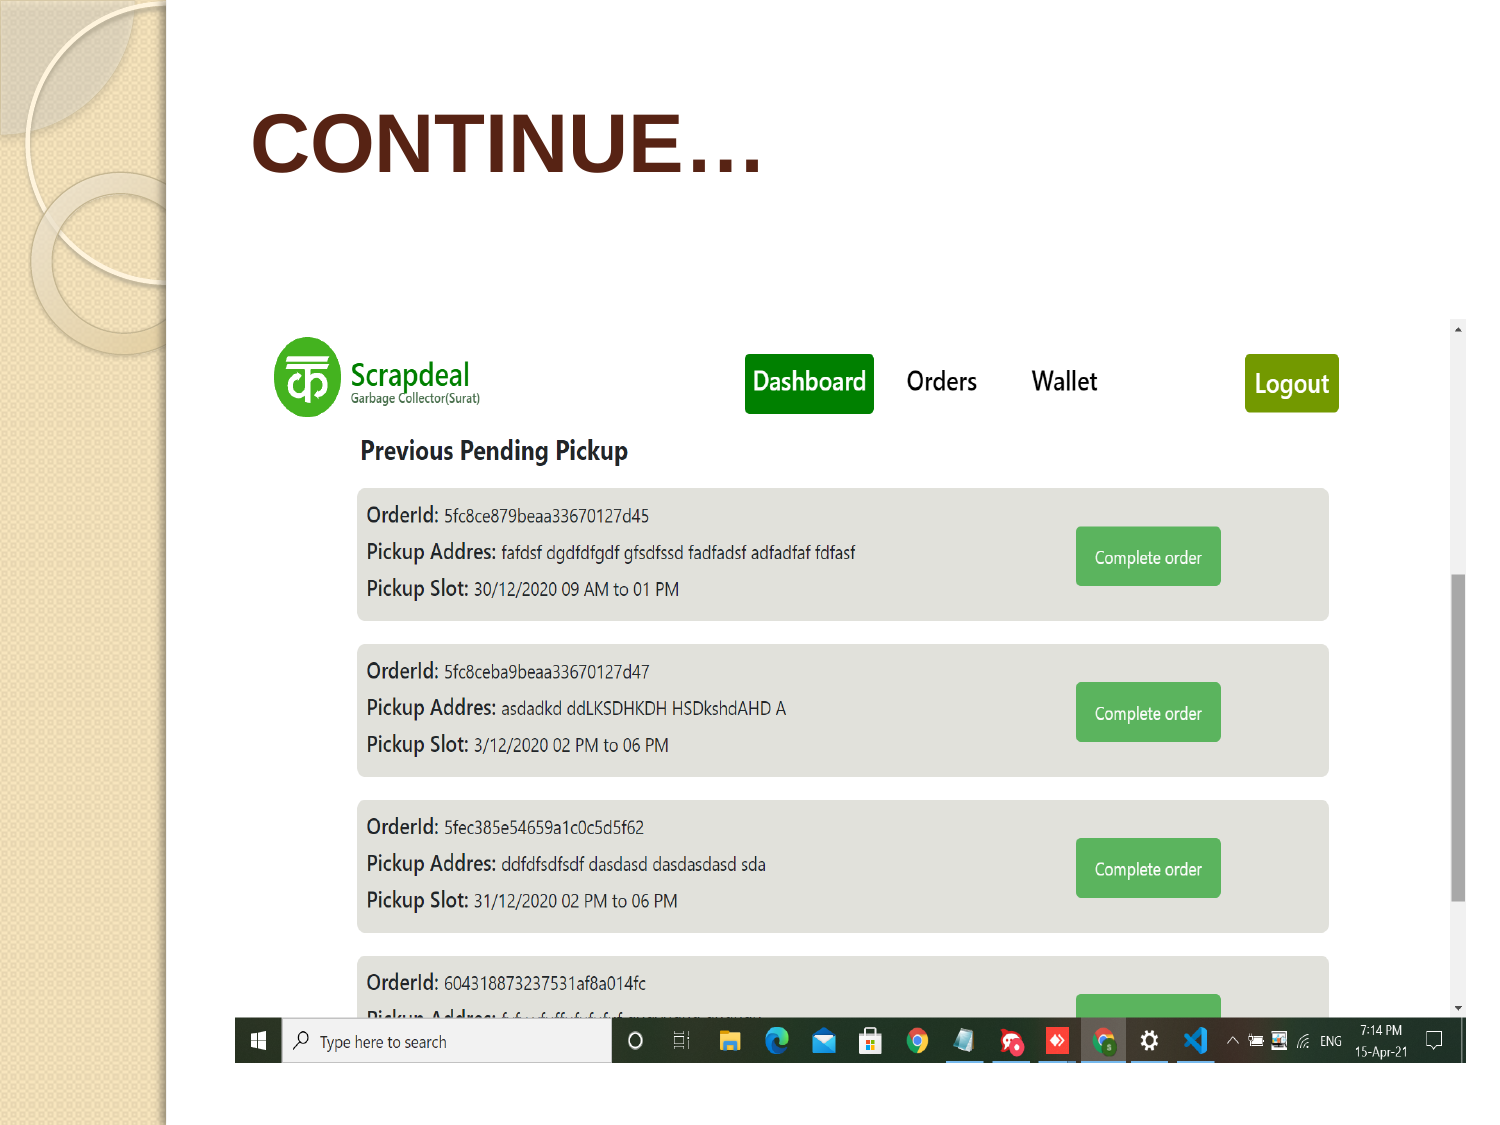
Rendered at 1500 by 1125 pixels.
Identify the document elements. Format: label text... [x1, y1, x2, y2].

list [235, 318, 1466, 1063]
title CONTINUE… [235, 45, 1466, 233]
